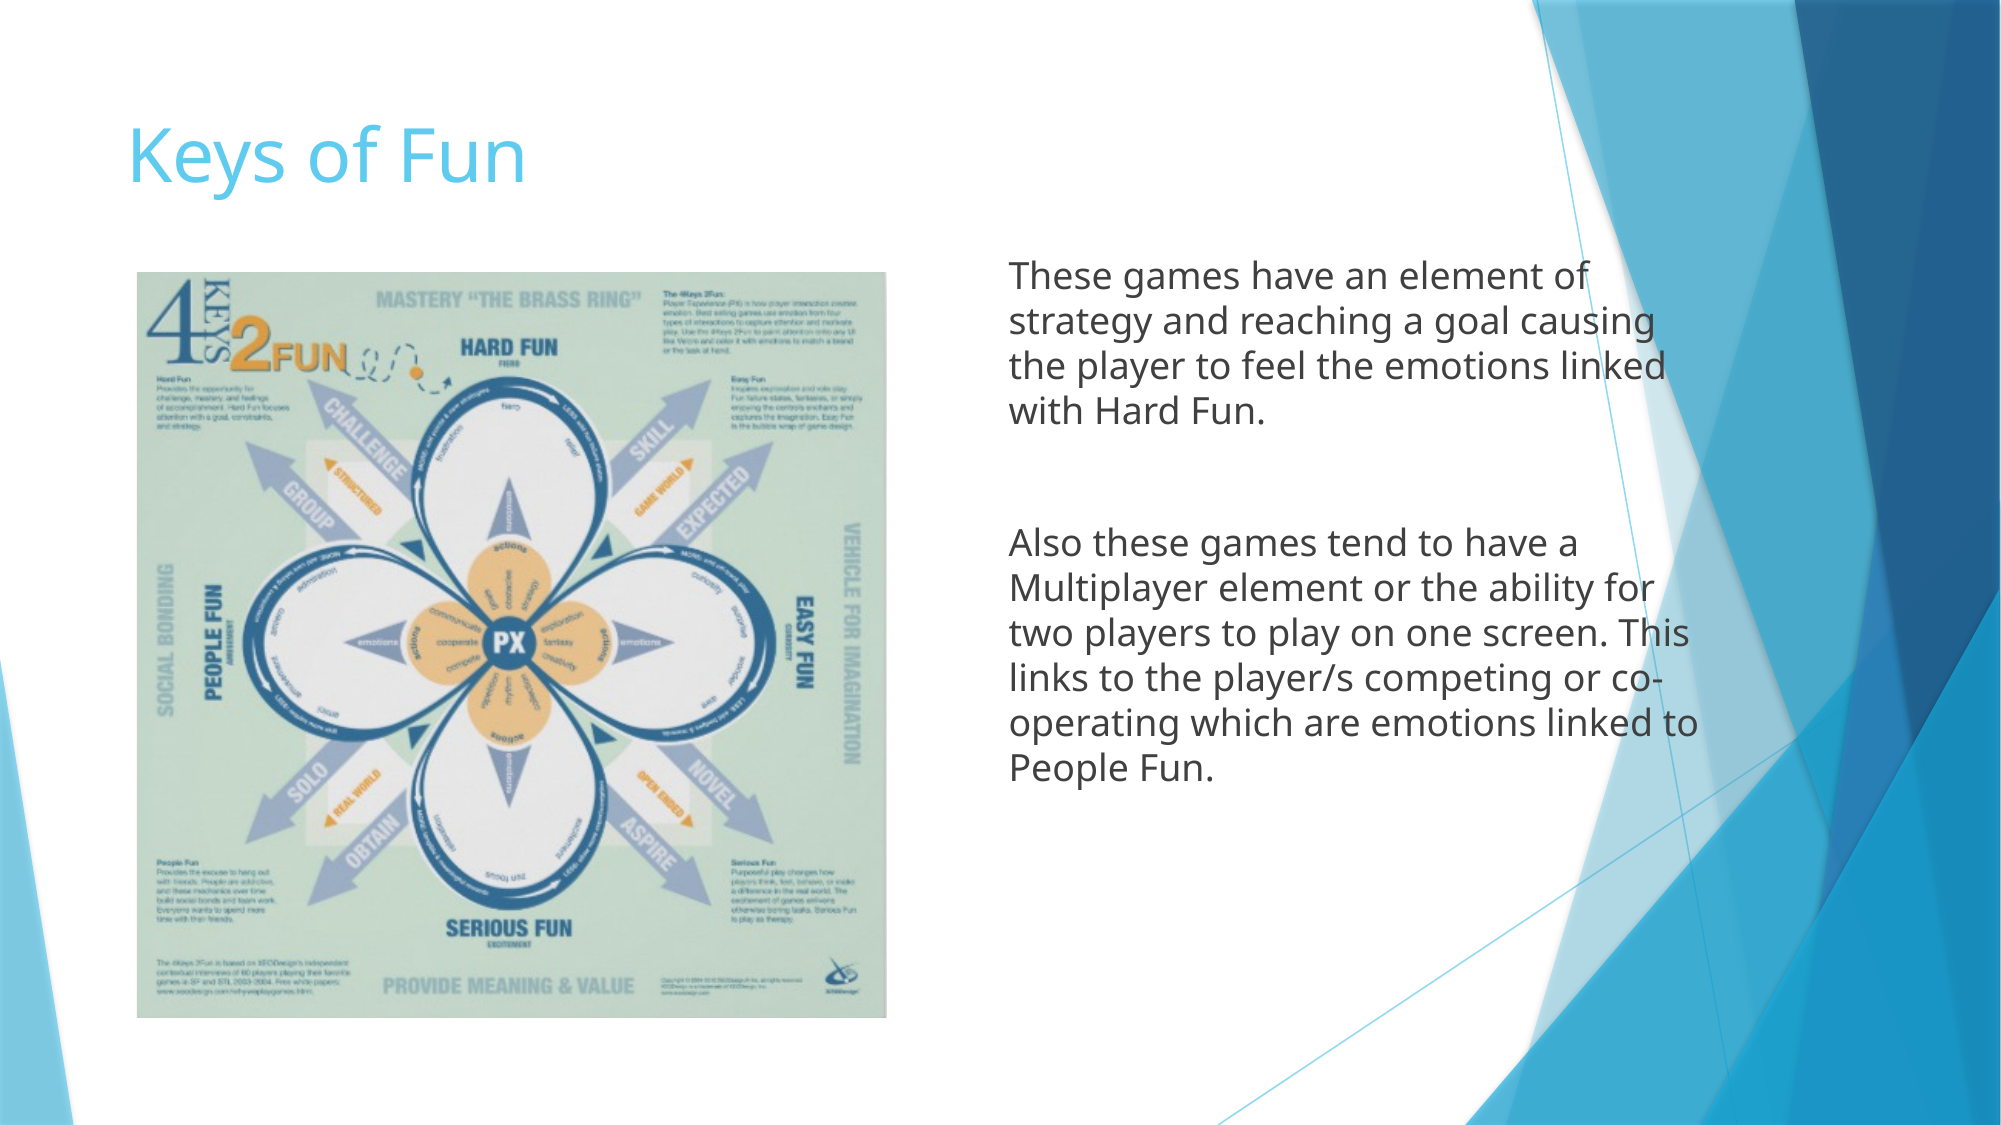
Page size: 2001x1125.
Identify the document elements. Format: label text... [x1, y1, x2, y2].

picture [136, 271, 888, 1019]
title Keys of Fun [111, 99, 1522, 220]
list These games have an element of strategy and reaching a goal causing the player to feel the emotions linked with Hard Fun. Also these games tend to have a Multiplayer element or the ability for two players to play on one screen. This links to the player/s competing or co-operating which are emotions linked to People Fun. [993, 244, 1726, 1076]
